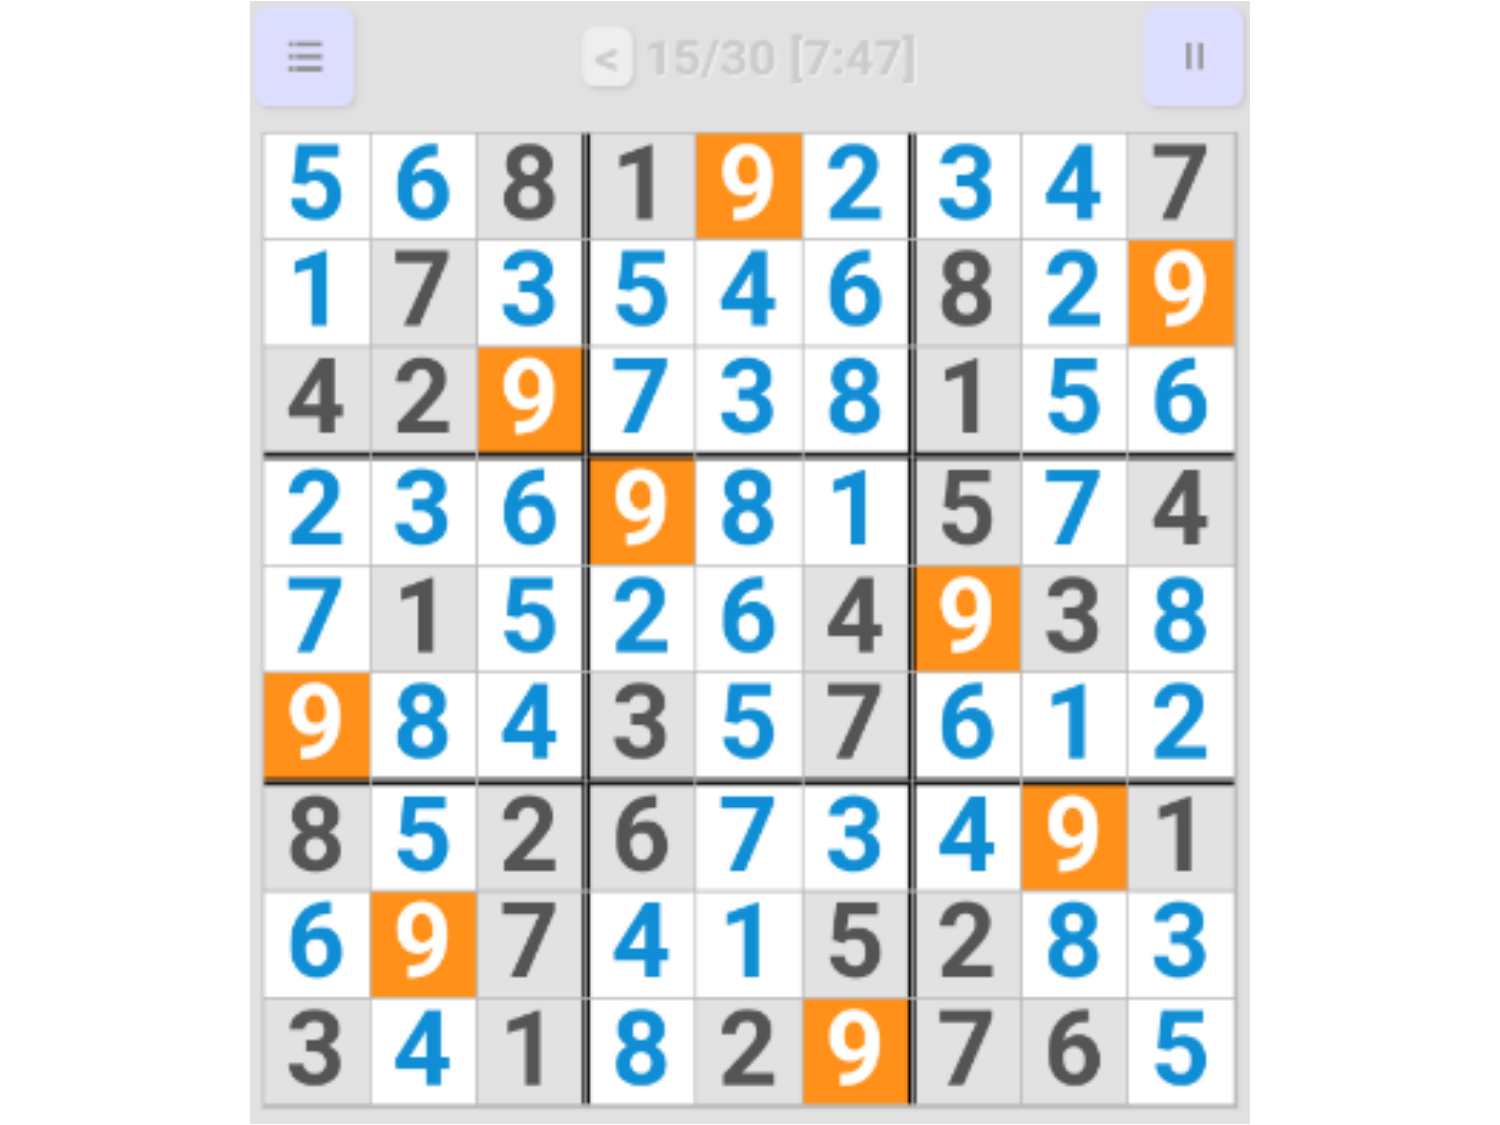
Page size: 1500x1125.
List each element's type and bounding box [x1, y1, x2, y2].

picture [250, 1, 1250, 1124]
